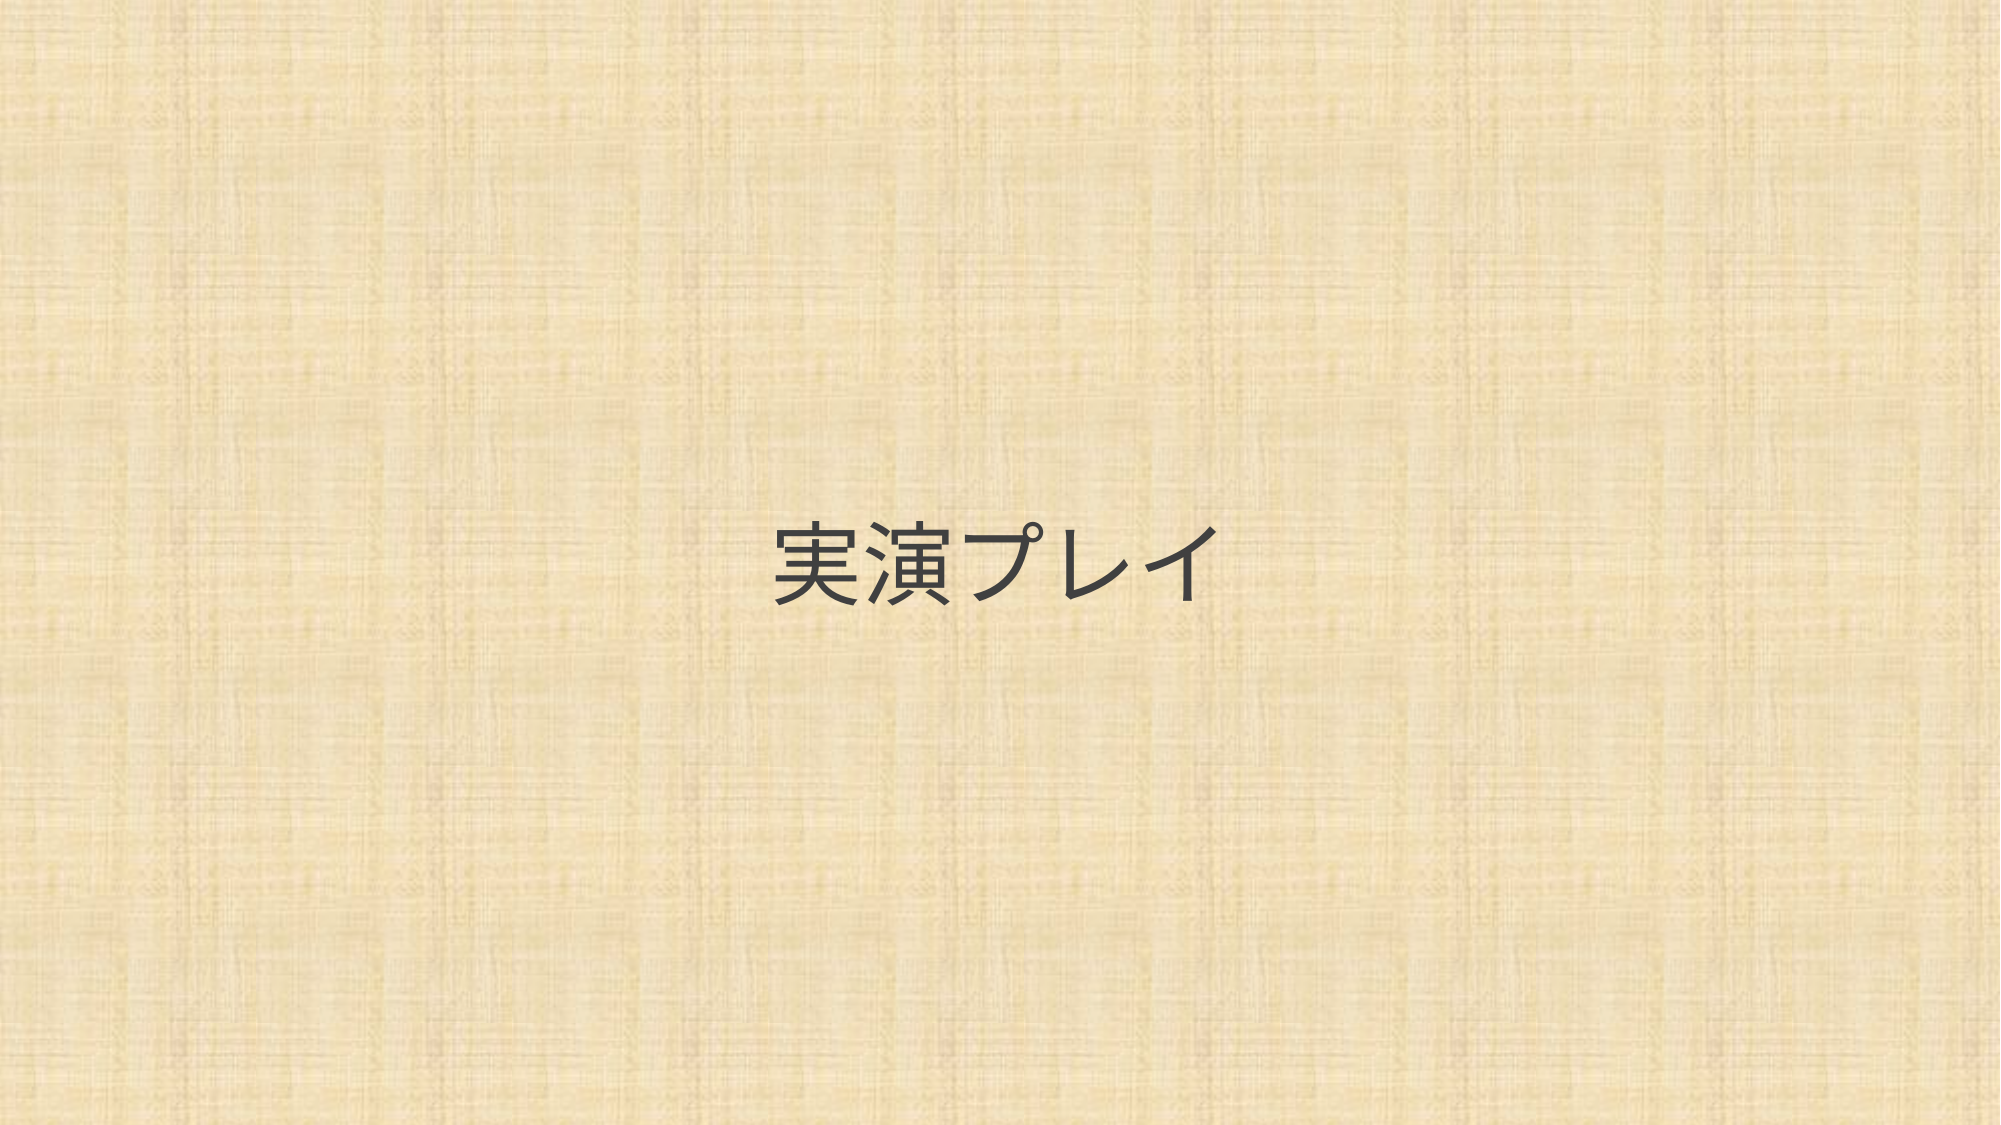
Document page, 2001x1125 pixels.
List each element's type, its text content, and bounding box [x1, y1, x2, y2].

text_box 実演プレイ [755, 499, 1245, 624]
